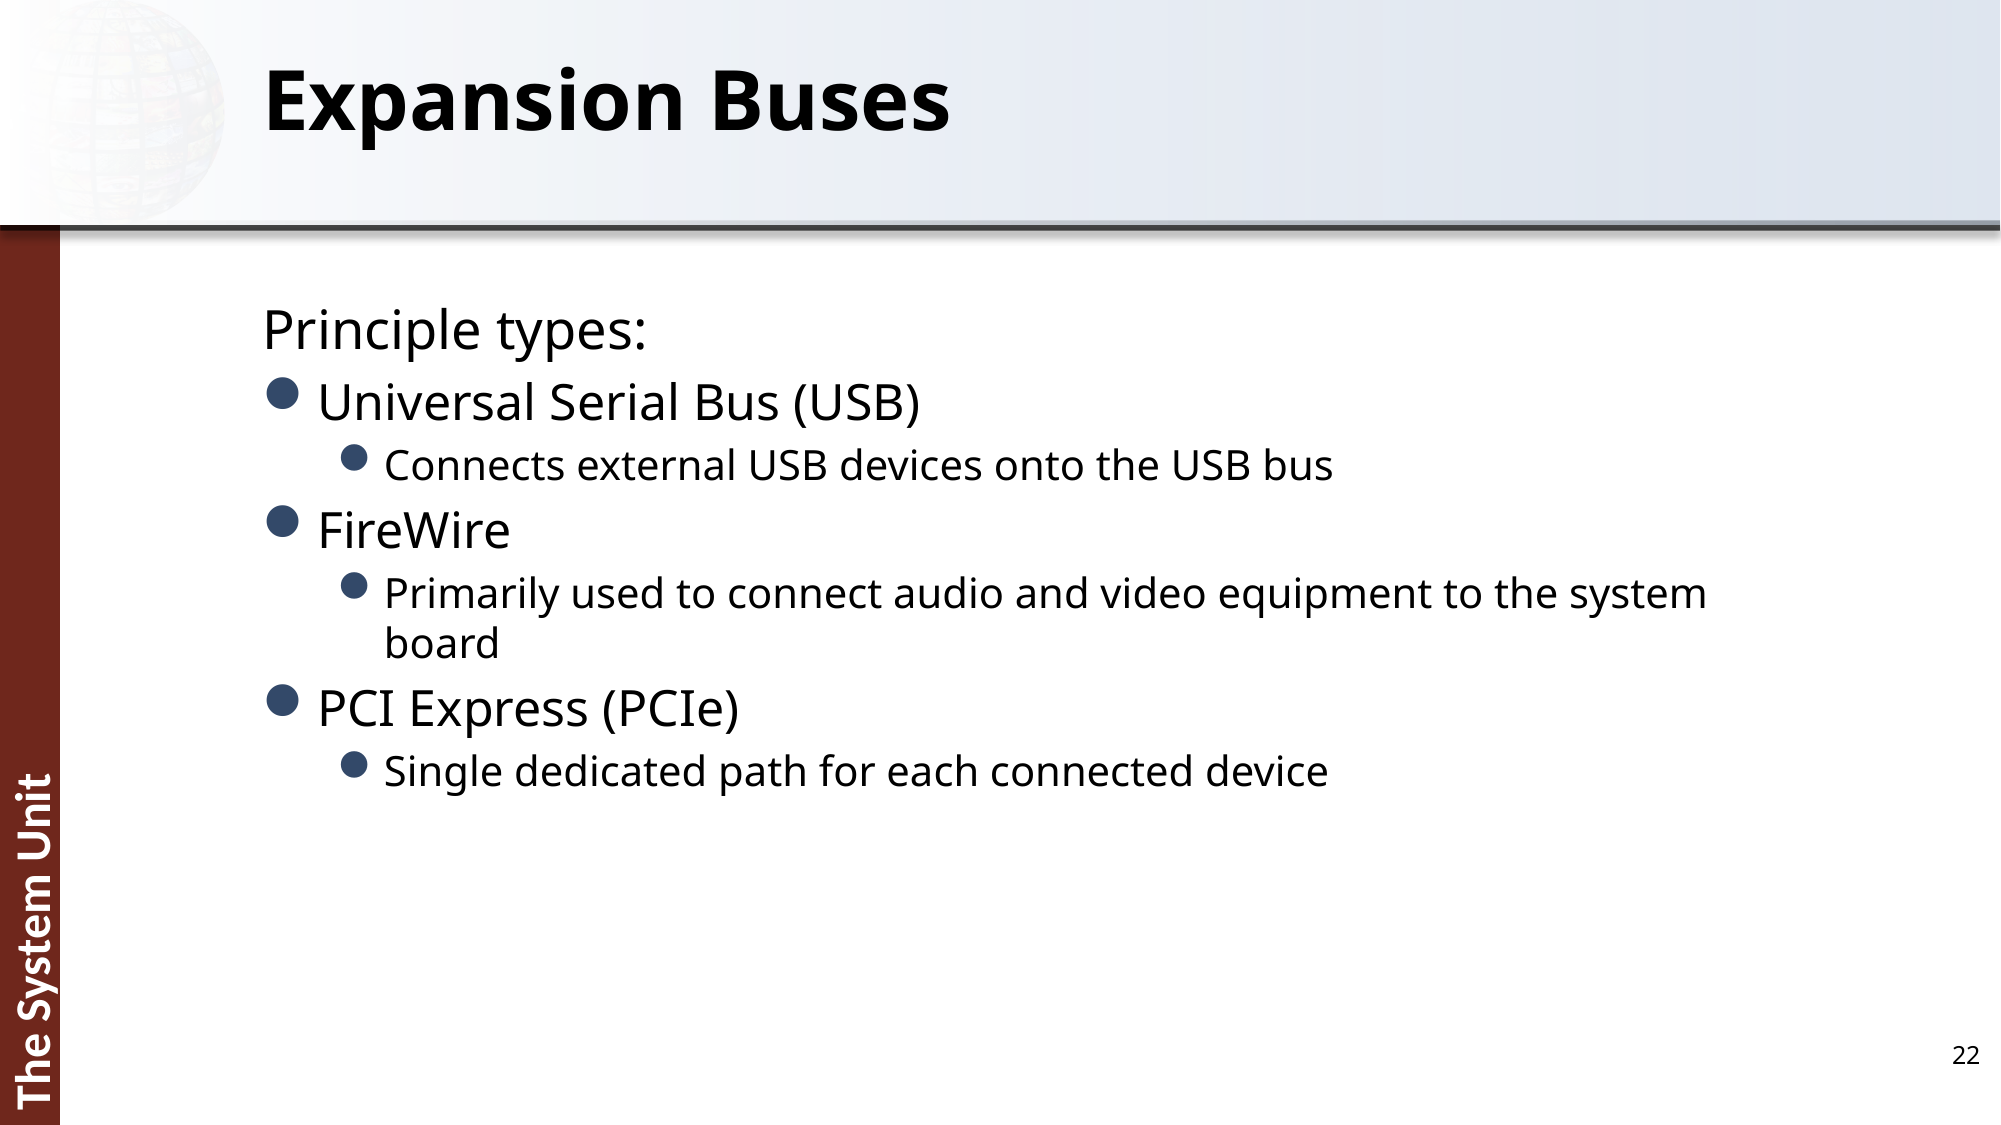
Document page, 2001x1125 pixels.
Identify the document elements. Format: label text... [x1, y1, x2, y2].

slide_number 22 [1795, 1033, 1996, 1079]
list Principle types: Universal Serial Bus (USB) Connects external USB devices onto the USB bus FireWire Primarily used to connect audio and video equipment to the system board PCI Express (PCIe) Single dedicated path for each connected device [247, 287, 1807, 995]
title Expansion Buses [247, 0, 1985, 195]
